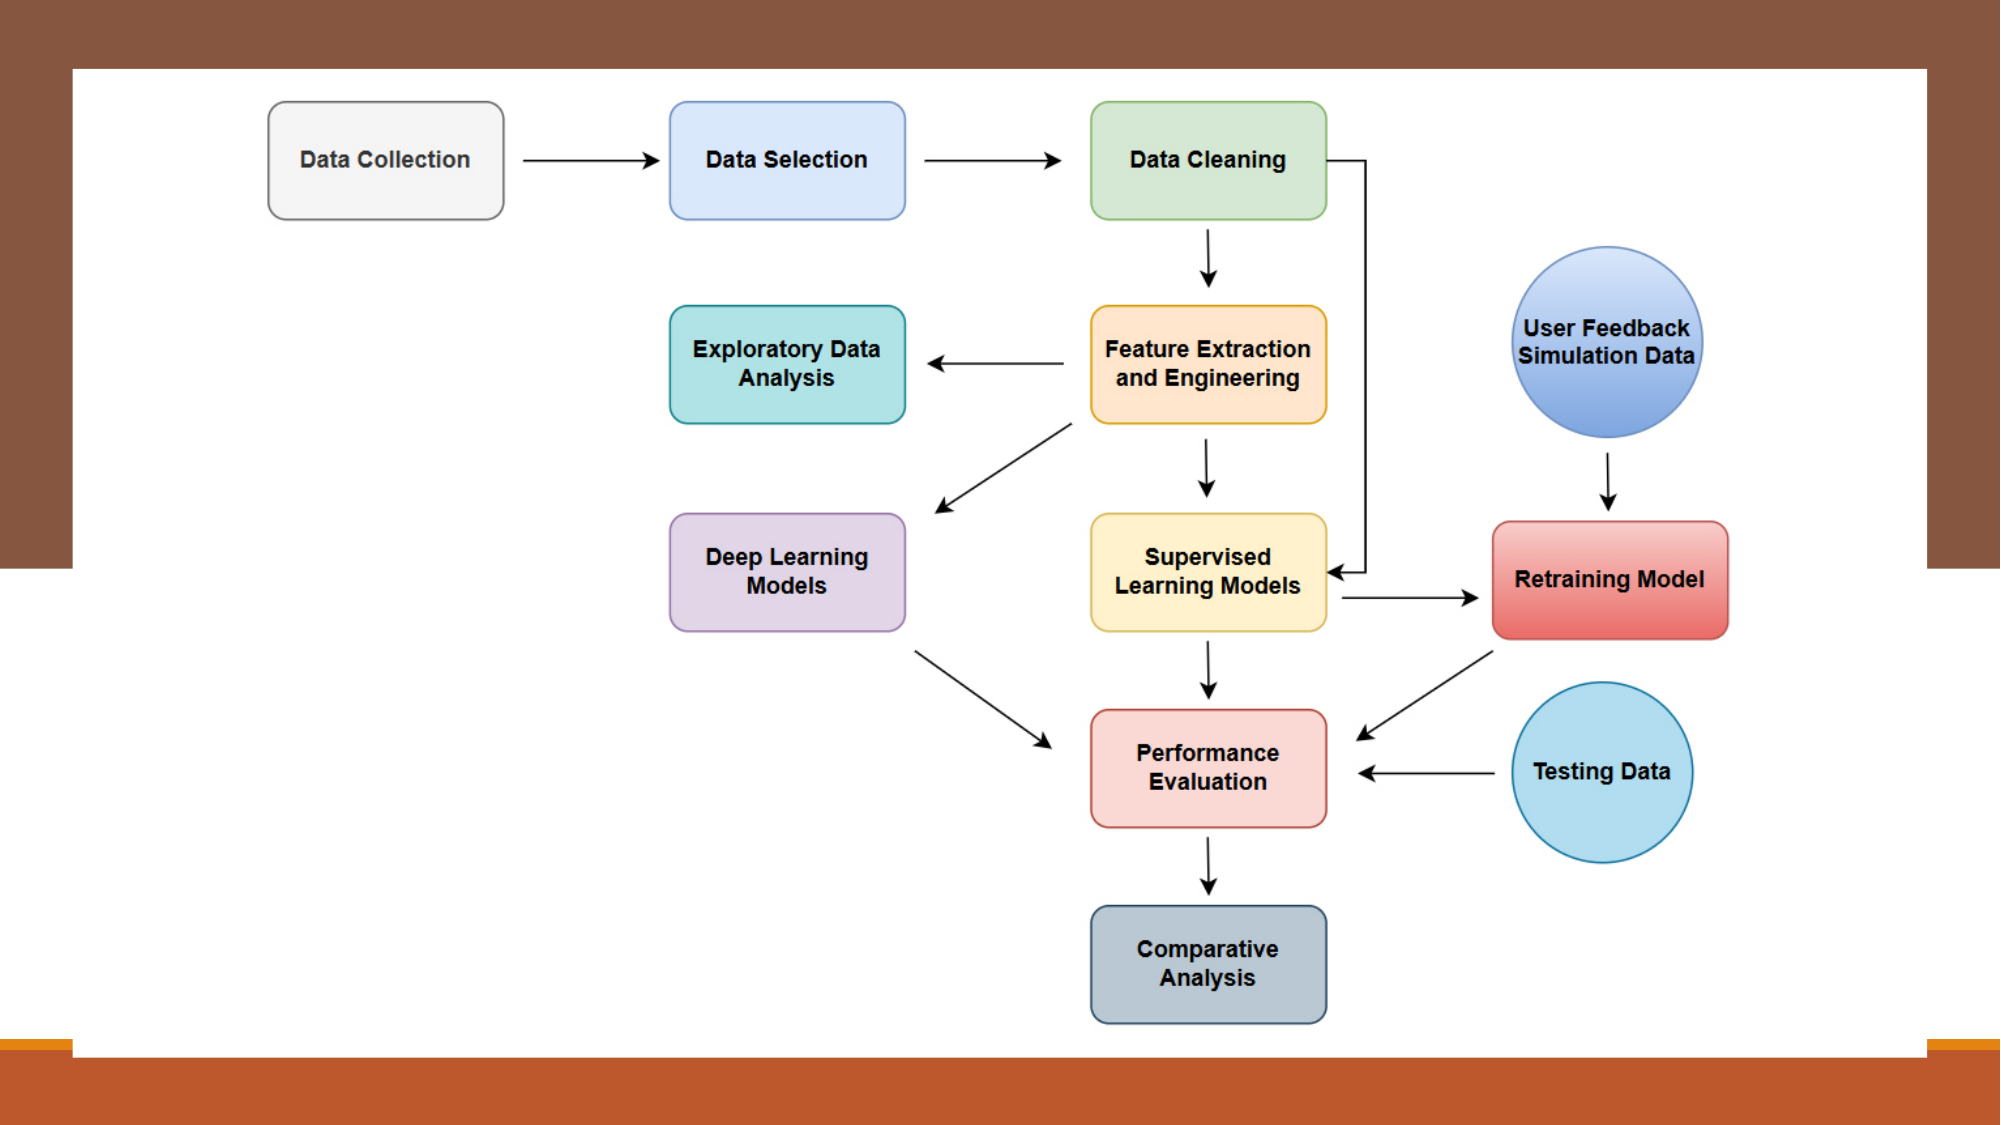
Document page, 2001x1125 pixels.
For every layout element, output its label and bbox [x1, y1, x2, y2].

picture [234, 71, 1766, 1054]
